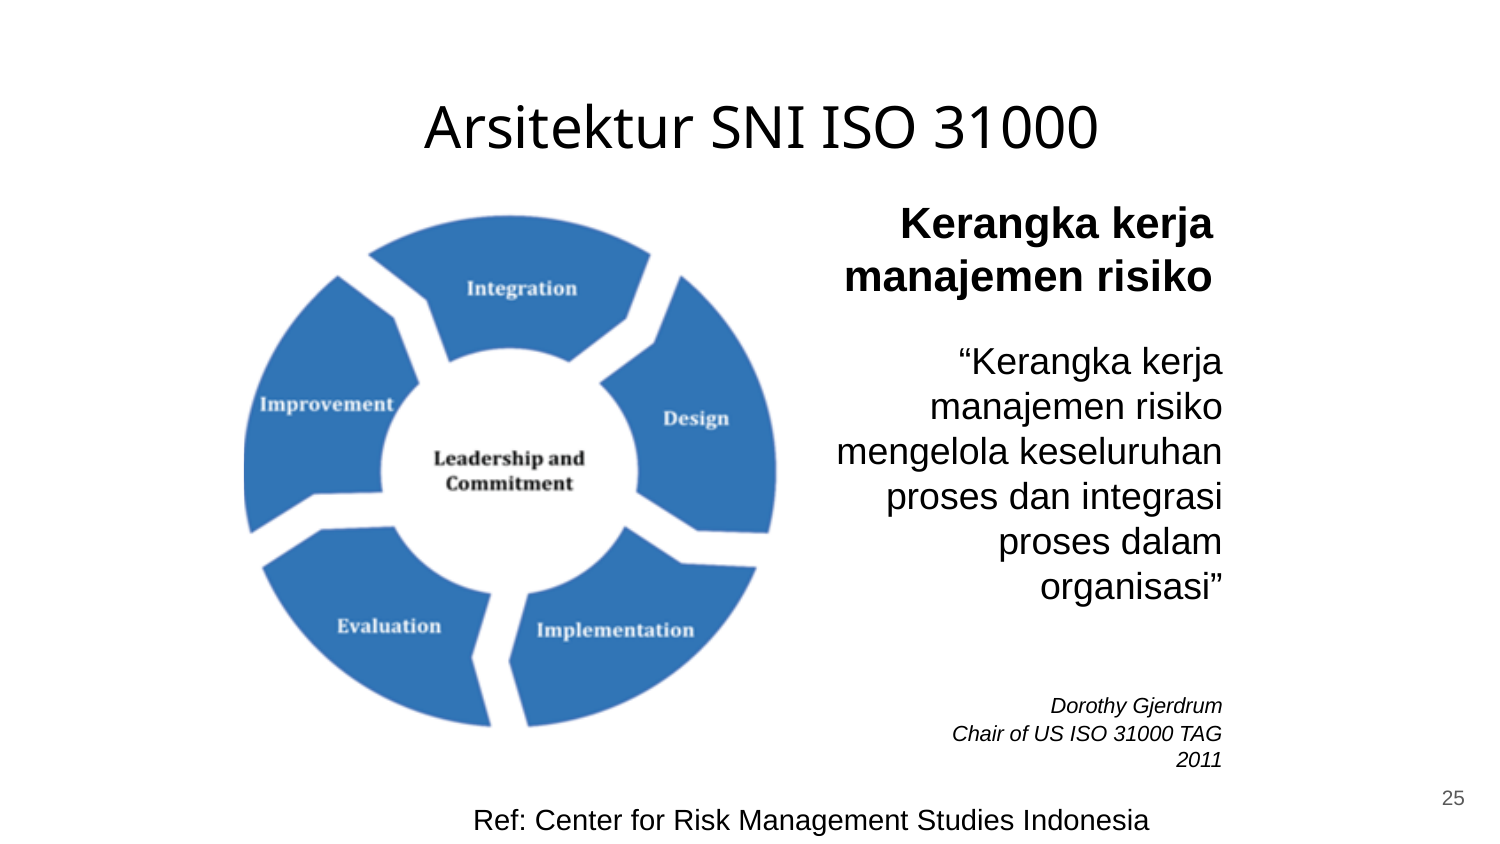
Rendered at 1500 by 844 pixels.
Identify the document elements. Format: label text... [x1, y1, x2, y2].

text_box Ref: Center for Risk Management Studies Indonesia [458, 793, 1166, 844]
text_box Kerangka kerja manajemen risiko [665, 187, 1229, 308]
picture [243, 206, 785, 734]
title Arsitektur SNI ISO 31000 [352, 75, 1172, 197]
text_box “Kerangka kerja manajemen risiko mengelola keseluruhan proses dan integrasi proses dalam organisasi” Dorothy Gjerdrum Chair of US ISO 31000 TAG 2011 [796, 329, 1238, 780]
slide_number 25 [1389, 764, 1480, 830]
